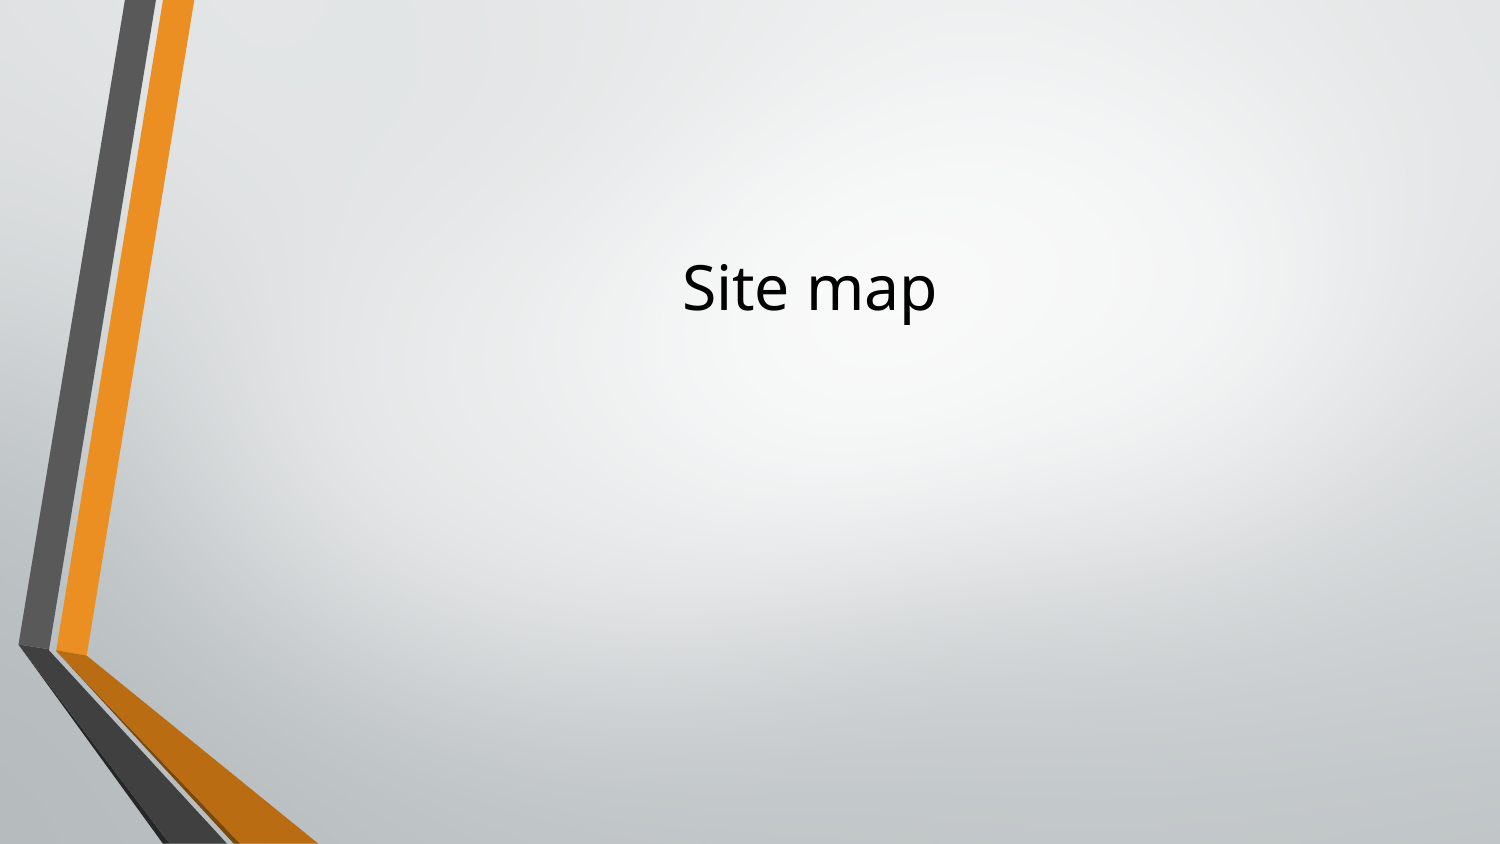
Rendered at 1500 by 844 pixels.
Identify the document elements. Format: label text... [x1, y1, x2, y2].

text_box Site map [194, 240, 1427, 361]
